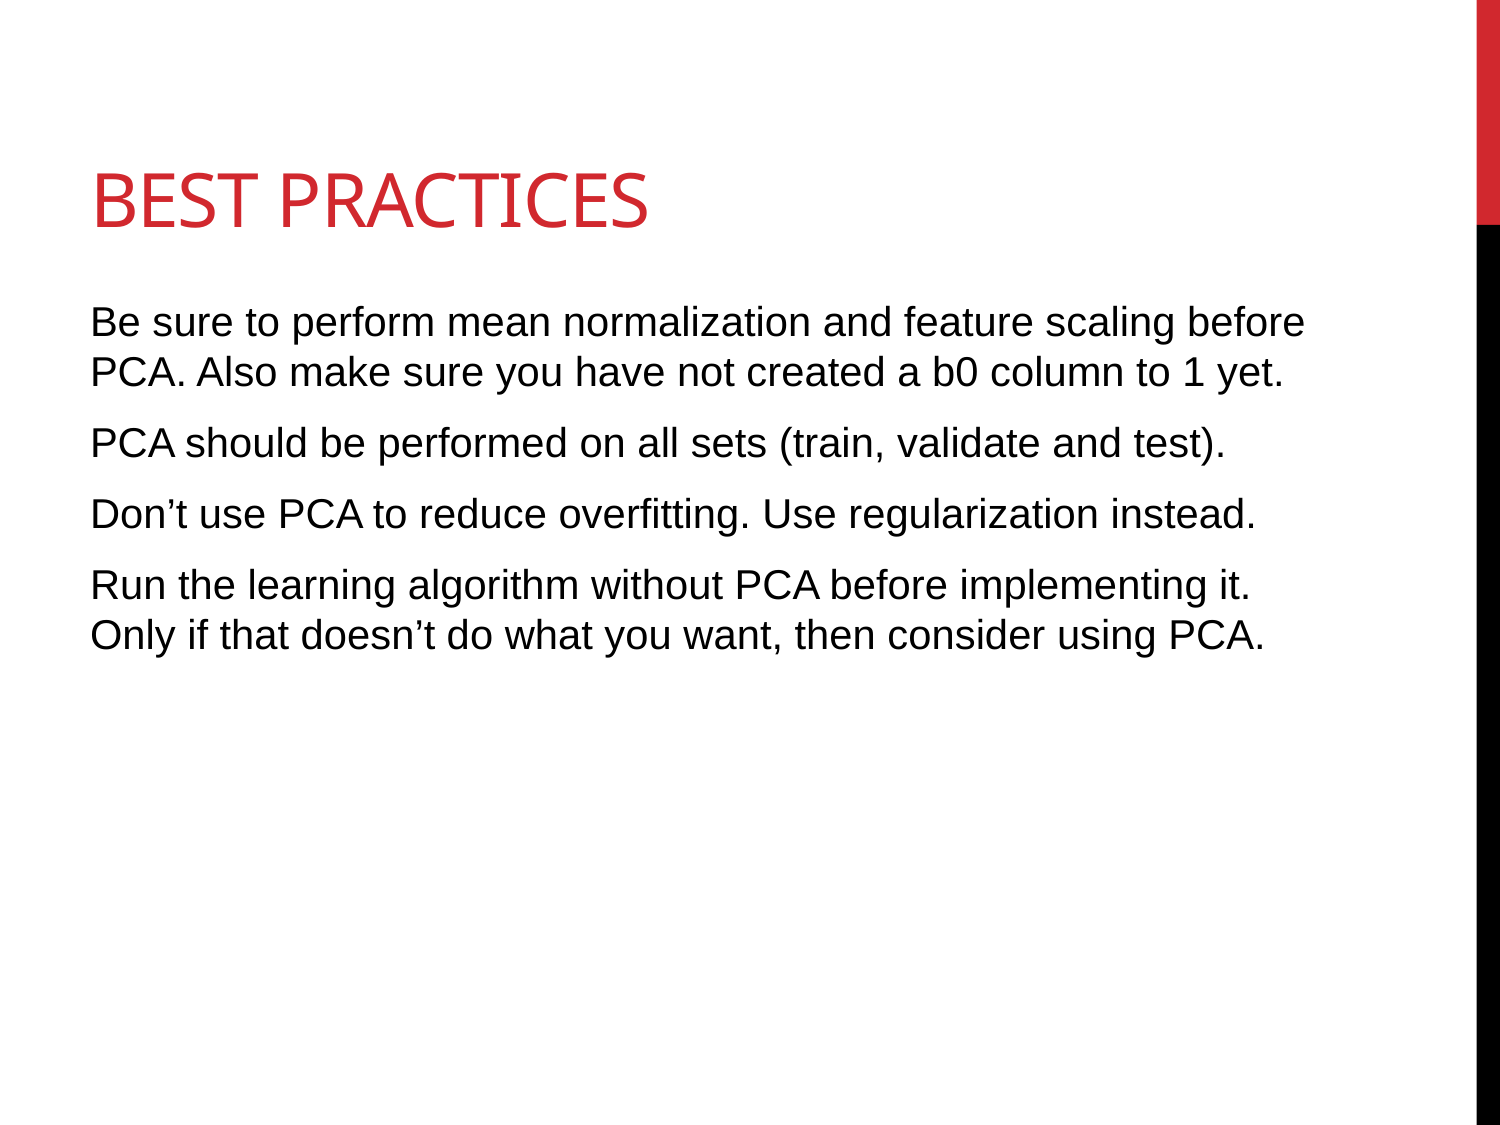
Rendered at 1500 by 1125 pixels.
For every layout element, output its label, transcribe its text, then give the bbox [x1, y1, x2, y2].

title Best Practices [75, 25, 1025, 250]
list Be sure to perform mean normalization and feature scaling before PCA. Also make sure you have not created a b0 column to 1 yet. PCA should be performed on all sets (train, validate and test). Don’t use PCA to reduce overfitting. Use regularization instead. Run the learning algorithm without PCA before implementing it. Only if that doesn’t do what you want, then consider using PCA. [75, 287, 1325, 1005]
